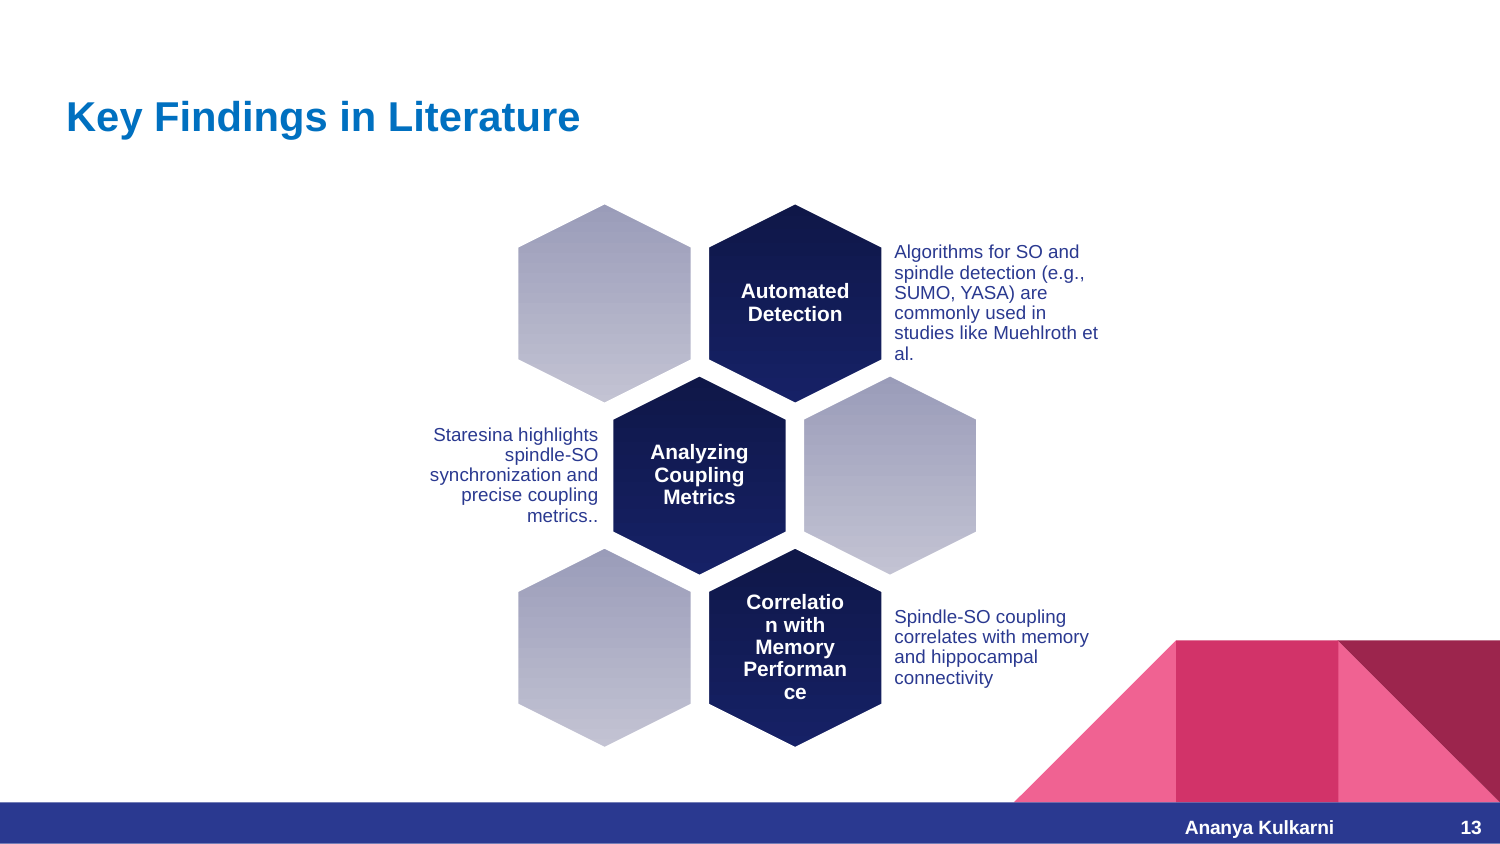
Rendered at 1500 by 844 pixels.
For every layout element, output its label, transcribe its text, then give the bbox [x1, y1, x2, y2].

title Key Findings in Literature [51, 67, 1449, 167]
slide_number Ananya Kulkarni 13 [10, 790, 1497, 844]
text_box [50, 201, 1450, 750]
